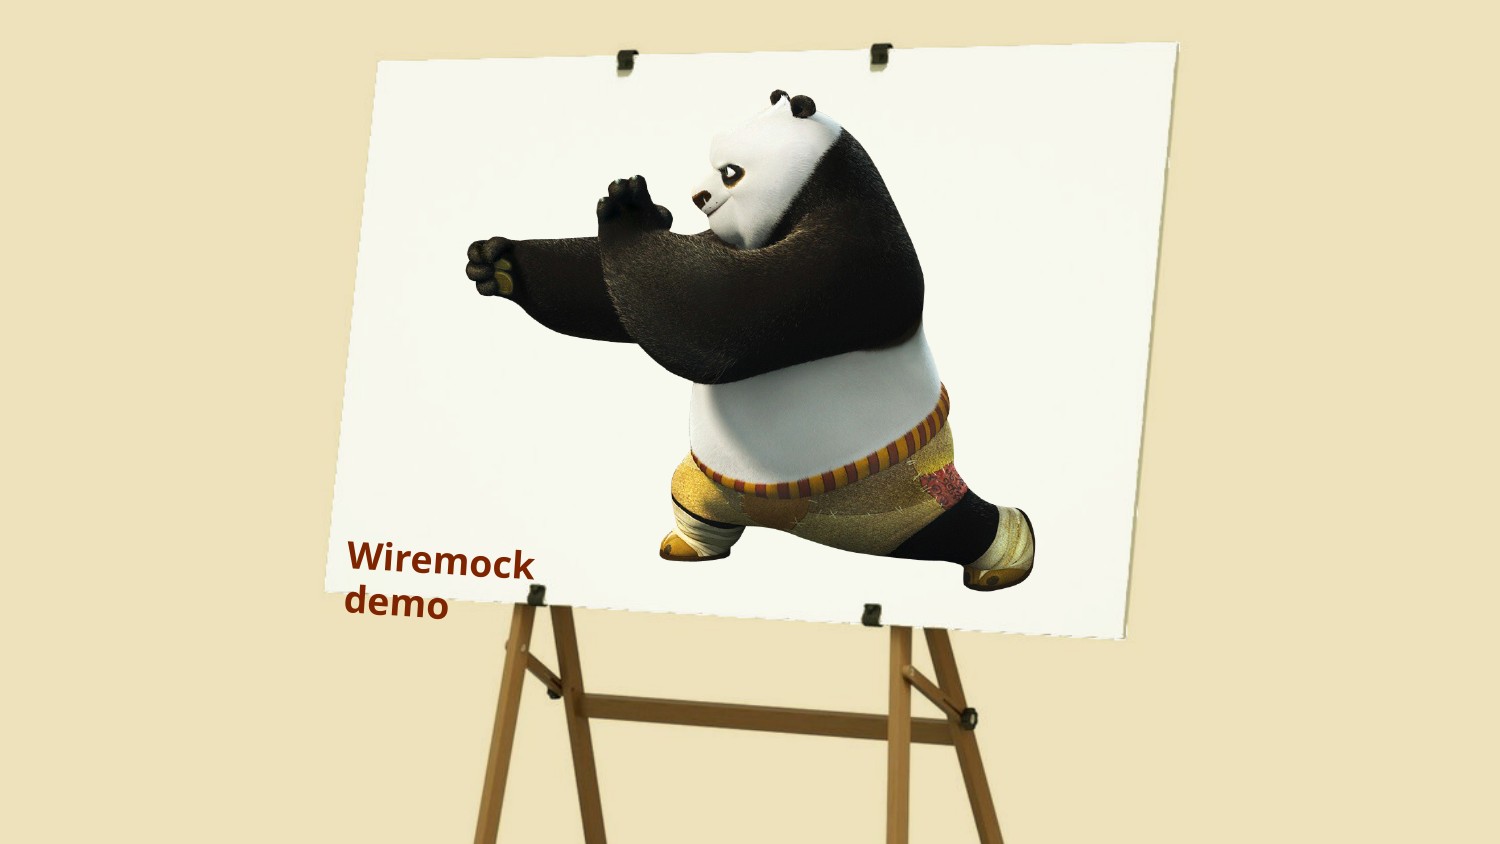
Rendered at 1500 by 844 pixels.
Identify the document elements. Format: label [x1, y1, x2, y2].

picture [90, 19, 1410, 844]
